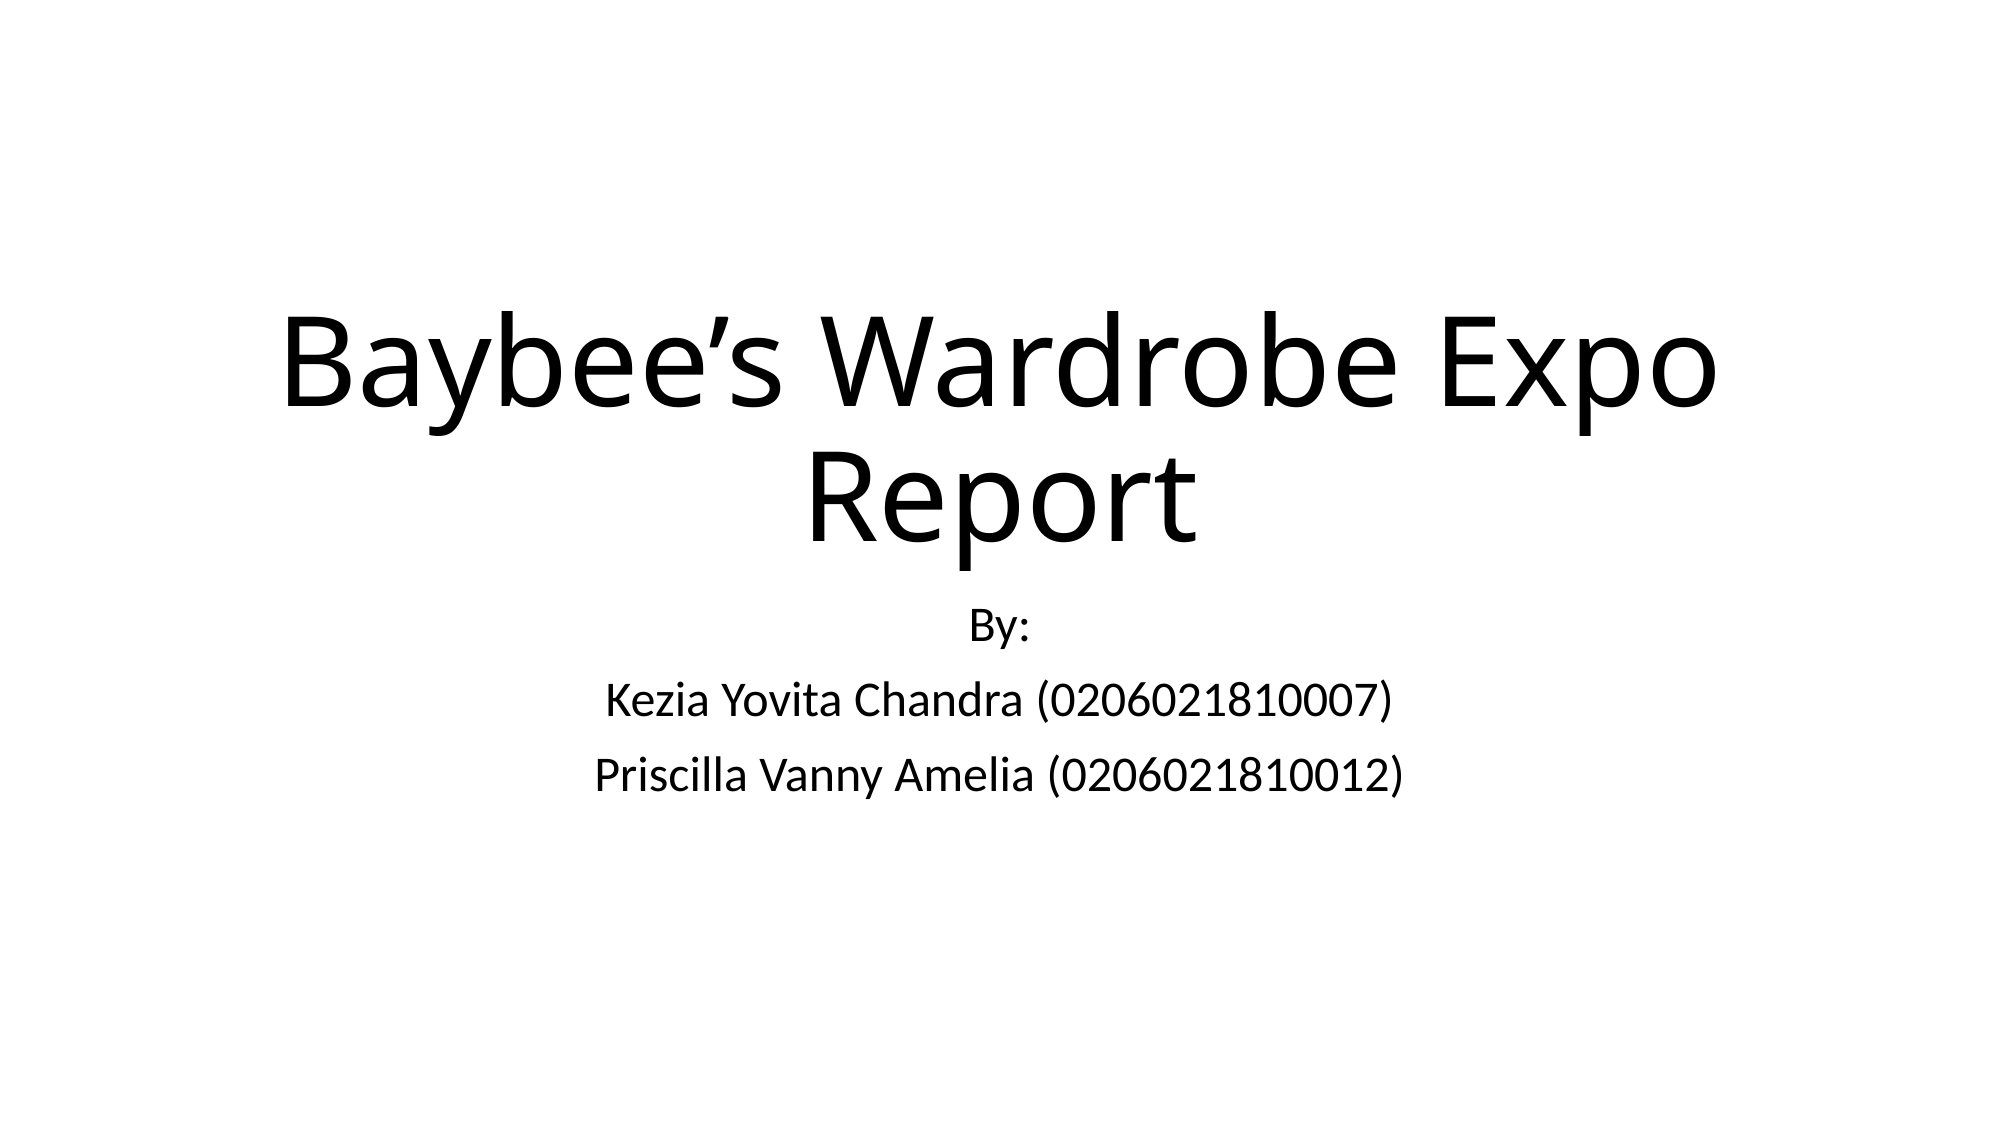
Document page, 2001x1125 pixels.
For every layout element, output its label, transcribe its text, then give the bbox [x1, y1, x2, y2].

title Baybee’s Wardrobe Expo Report [249, 184, 1750, 576]
subtitle By: Kezia Yovita Chandra (0206021810007) Priscilla Vanny Amelia (0206021810012) [249, 590, 1750, 863]
